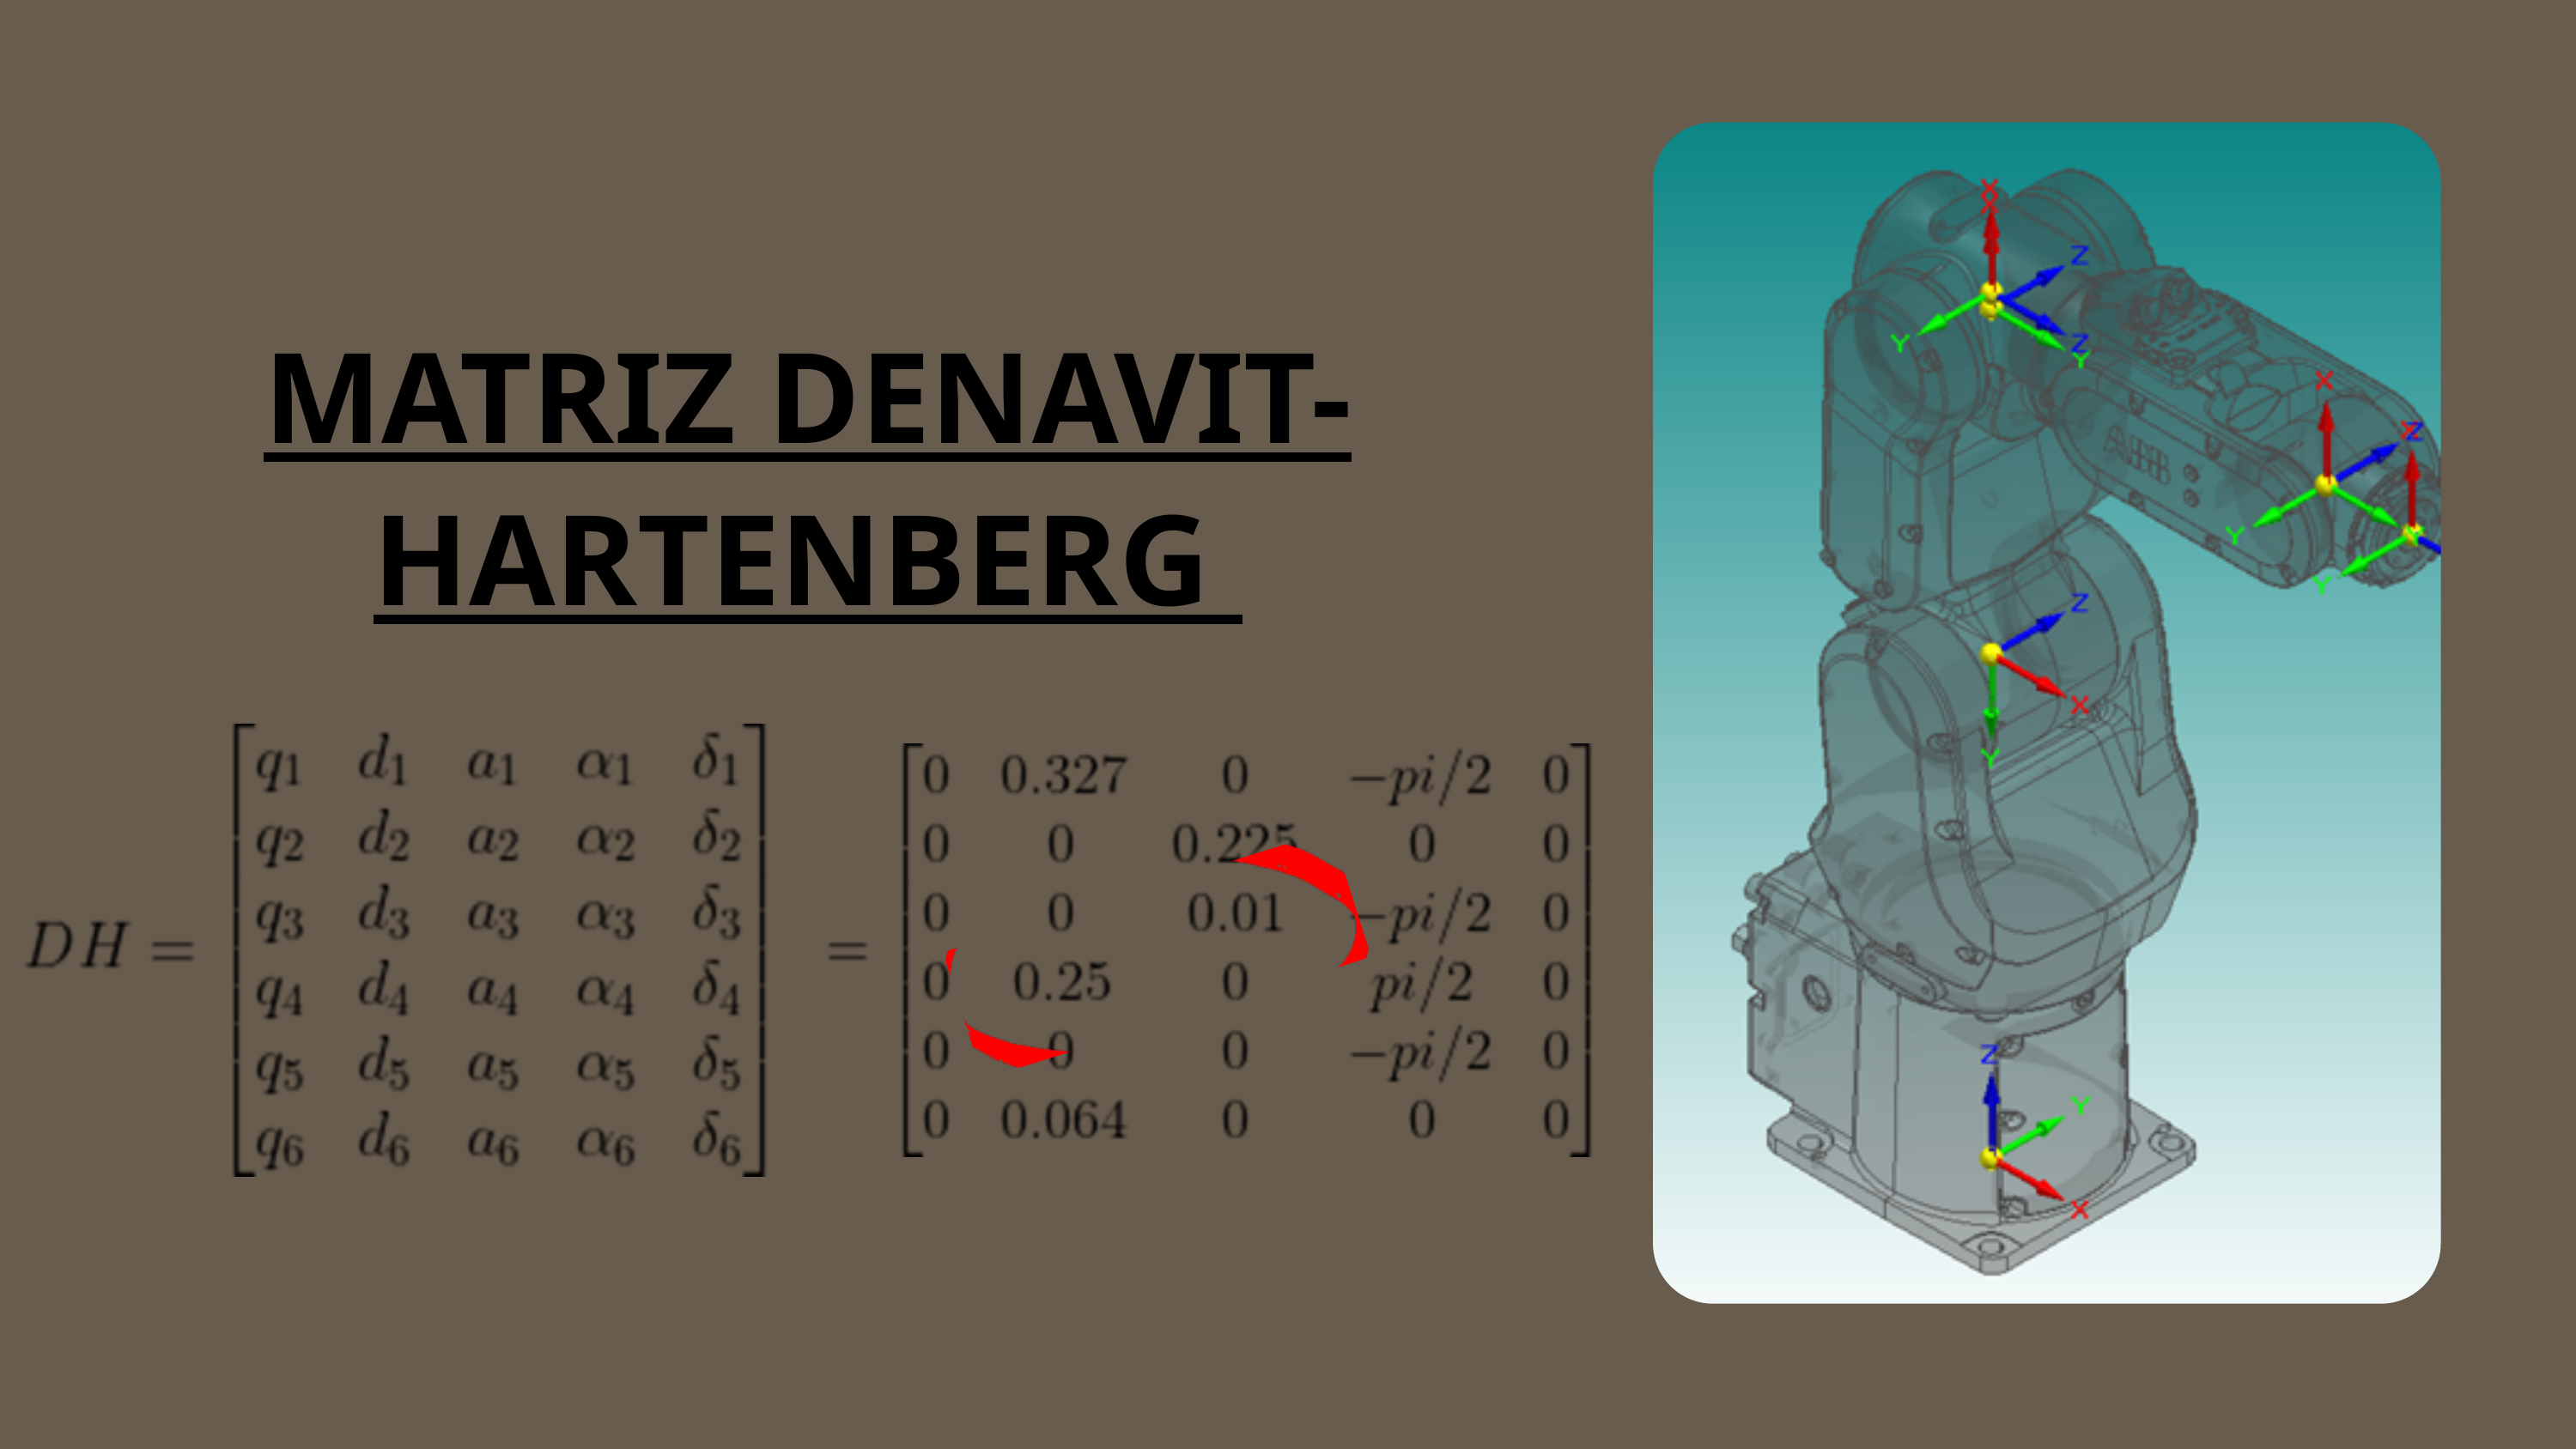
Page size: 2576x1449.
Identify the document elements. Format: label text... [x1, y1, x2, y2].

text_box [1653, 122, 2441, 1304]
text_box [23, 724, 782, 1177]
text_box MATRIZ DENAVIT-HARTENBERG [133, 306, 1483, 631]
text_box [817, 743, 1593, 1157]
text_box [943, 829, 1371, 1080]
